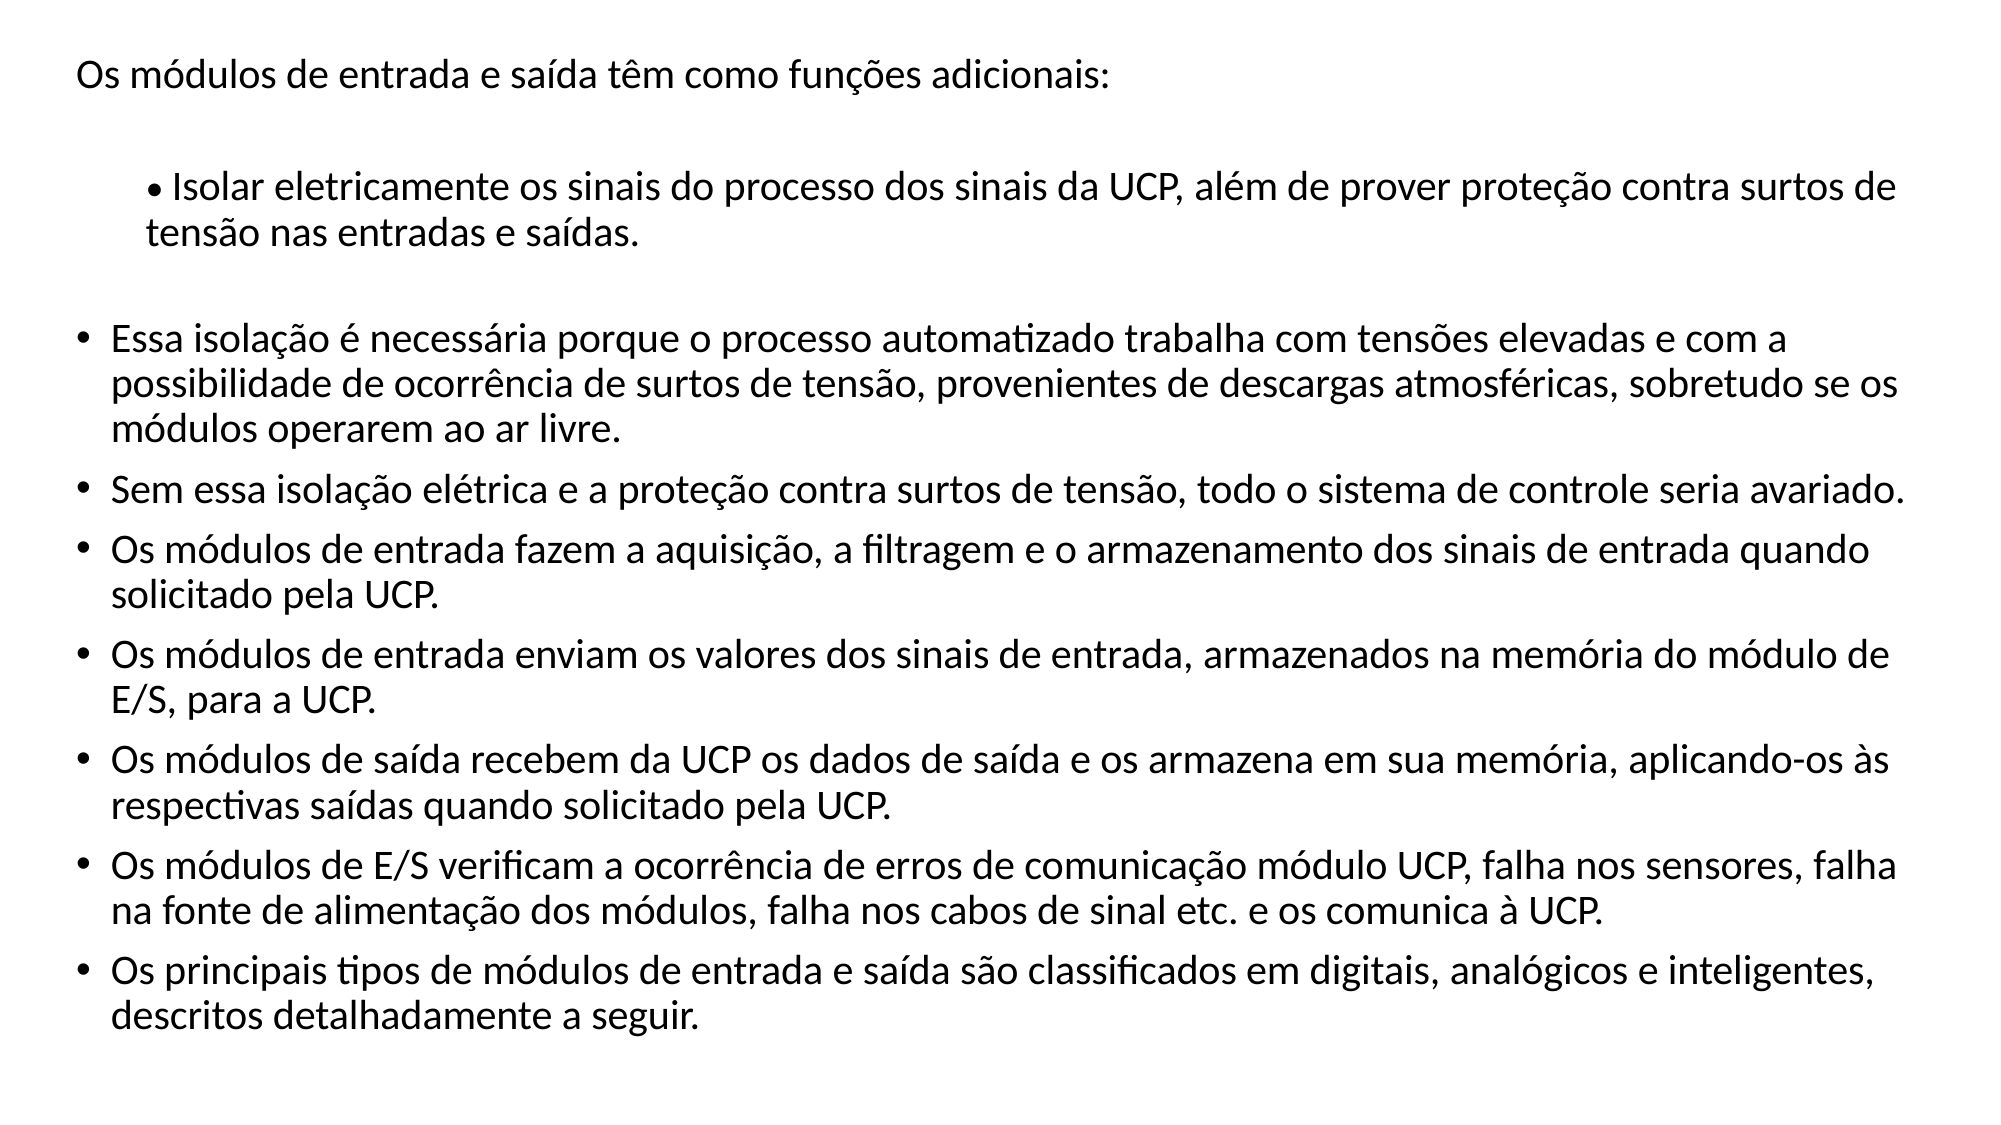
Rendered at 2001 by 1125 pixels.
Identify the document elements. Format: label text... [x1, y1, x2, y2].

list Os módulos de entrada e saída têm como funções adicionais: • Isolar eletricamente os sinais do processo dos sinais da UCP, além de prover proteção contra surtos de tensão nas entradas e saídas. Essa isolação é necessária porque o processo automatizado trabalha com tensões elevadas e com a possibilidade de ocorrência de surtos de tensão, provenientes de descargas atmosféricas, sobretudo se os módulos operarem ao ar livre. Sem essa isolação elétrica e a proteção contra surtos de tensão, todo o sistema de controle seria avariado. Os módulos de entrada fazem a aquisição, a filtragem e o armazenamento dos sinais de entrada quando solicitado pela UCP. Os módulos de entrada enviam os valores dos sinais de entrada, armazenados na memória do módulo de E/S, para a UCP. Os módulos de saída recebem da UCP os dados de saída e os armazena em sua memória, aplicando-os às respectivas saídas quando solicitado pela UCP. Os módulos de E/S verificam a ocorrência de erros de comunicação módulo UCP, falha nos sensores, falha na fonte de alimentação dos módulos, falha nos cabos de sinal etc. e os comunica à UCP. Os principais tipos de módulos de entrada e saída são classificados em digitais, analógicos e inteligentes, descritos detalhadamente a seguir. [61, 44, 1939, 1085]
